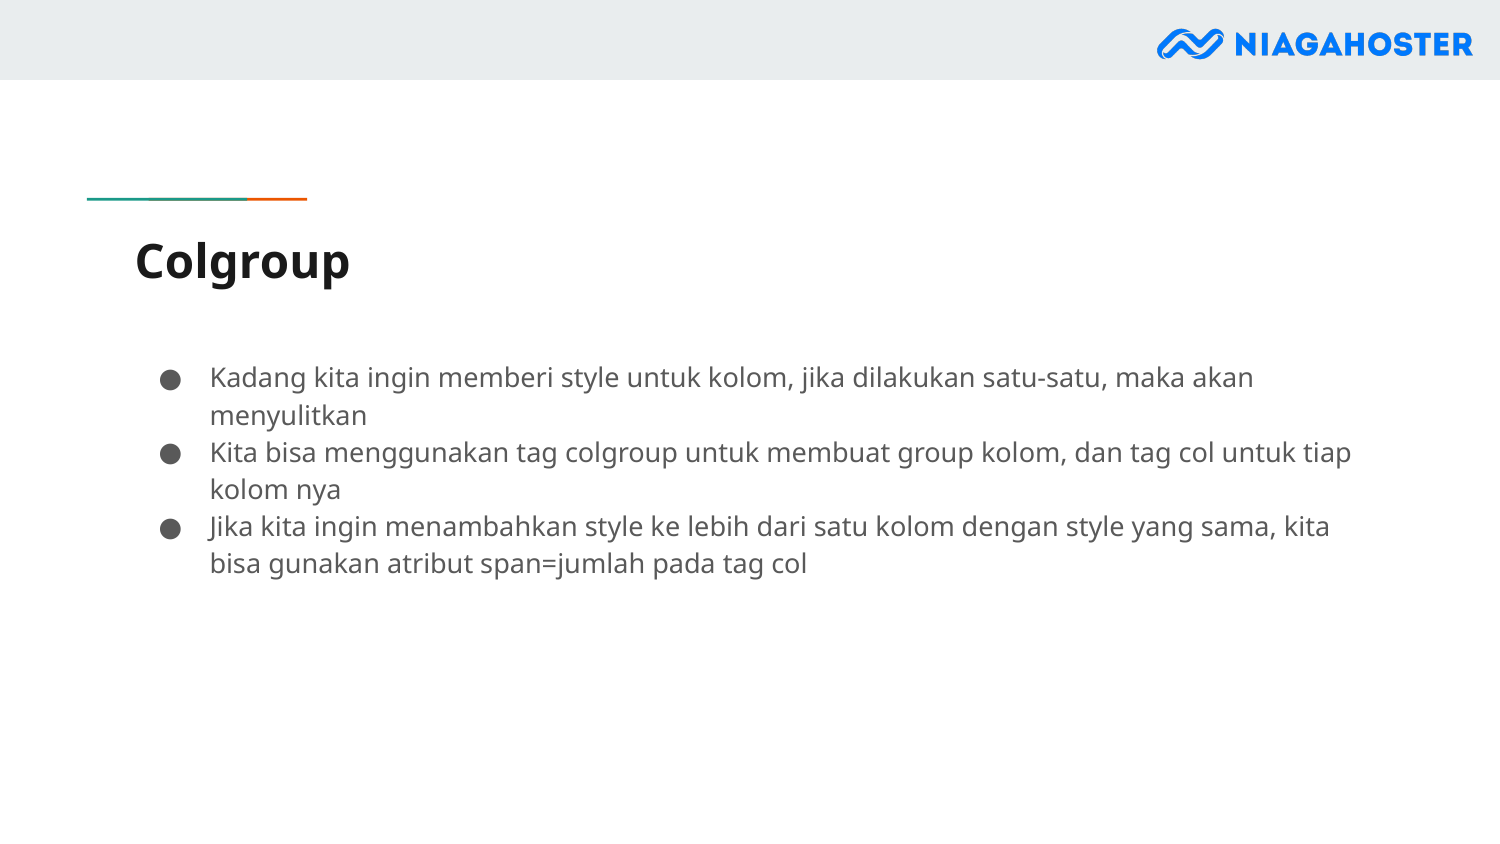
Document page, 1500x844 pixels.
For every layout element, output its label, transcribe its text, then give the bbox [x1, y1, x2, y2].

title Colgroup [119, 216, 1381, 305]
list Kadang kita ingin memberi style untuk kolom, jika dilakukan satu-satu, maka akan menyulitkan Kita bisa menggunakan tag colgroup untuk membuat group kolom, dan tag col untuk tiap kolom nya Jika kita ingin menambahkan style ke lebih dari satu kolom dengan style yang sama, kita bisa gunakan atribut span=jumlah pada tag col [119, 341, 1381, 712]
picture [1130, 0, 1500, 89]
